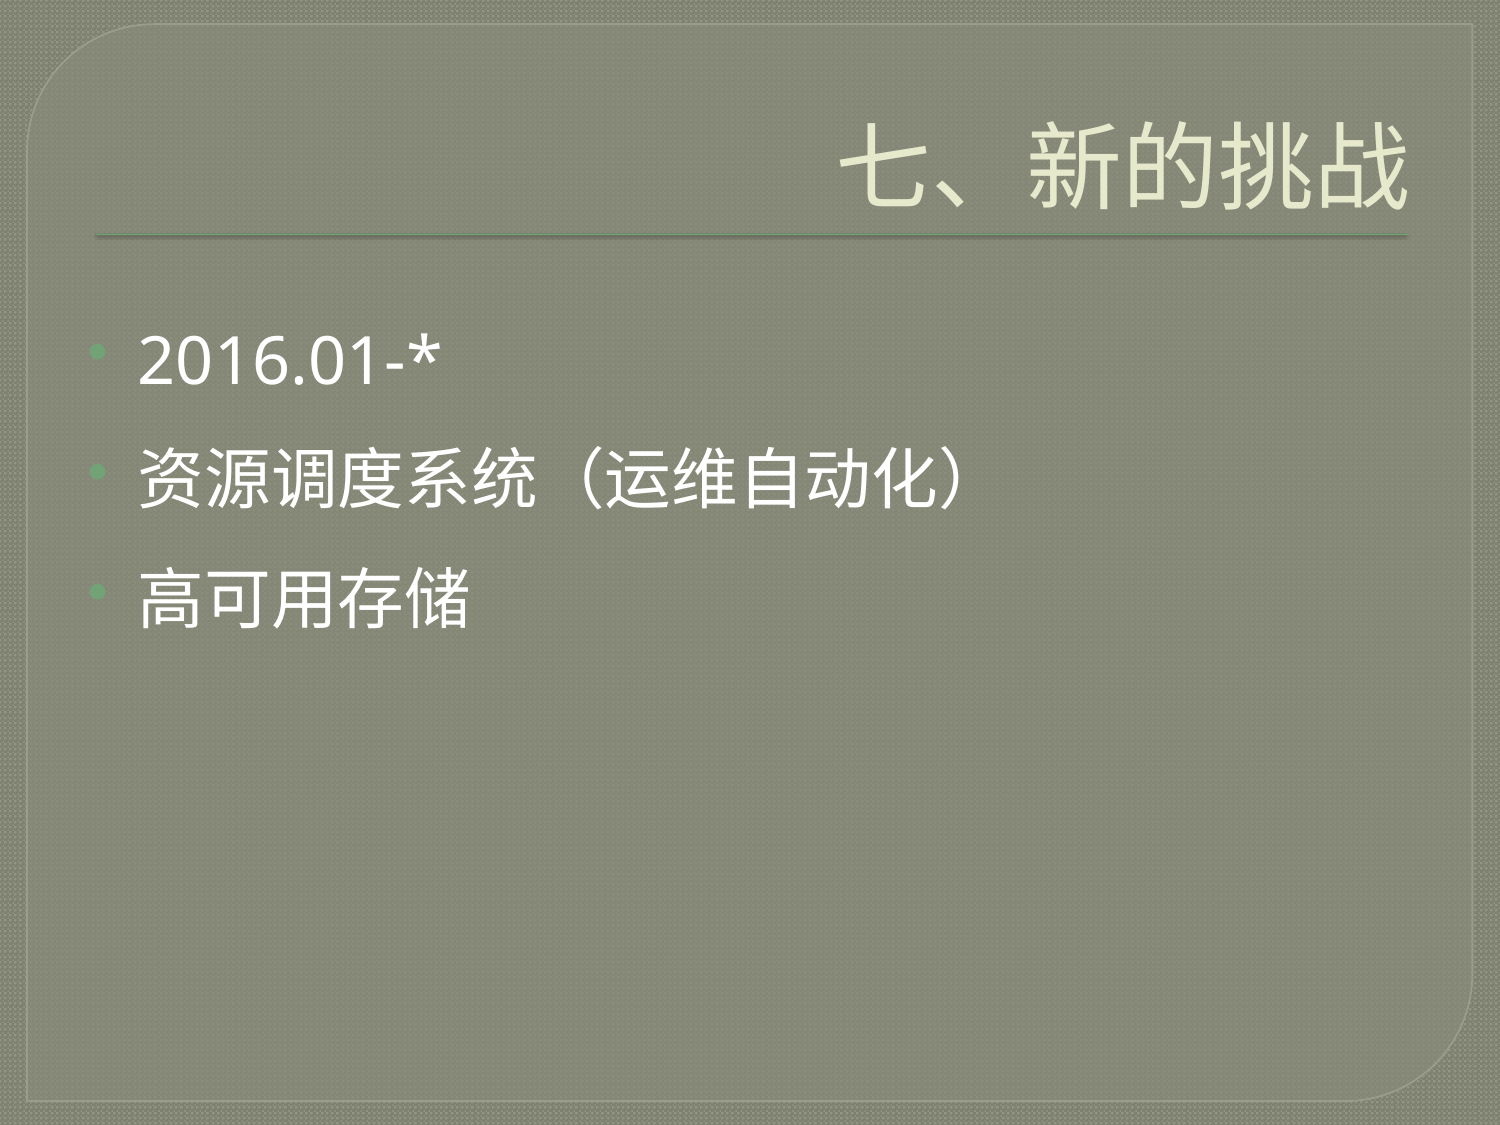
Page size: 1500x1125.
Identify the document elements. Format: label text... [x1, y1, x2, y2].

list 2016.01-* 资源调度系统（运维自动化） 高可用存储 [75, 270, 1425, 1013]
title 七、新的挑战 [75, 41, 1425, 230]
